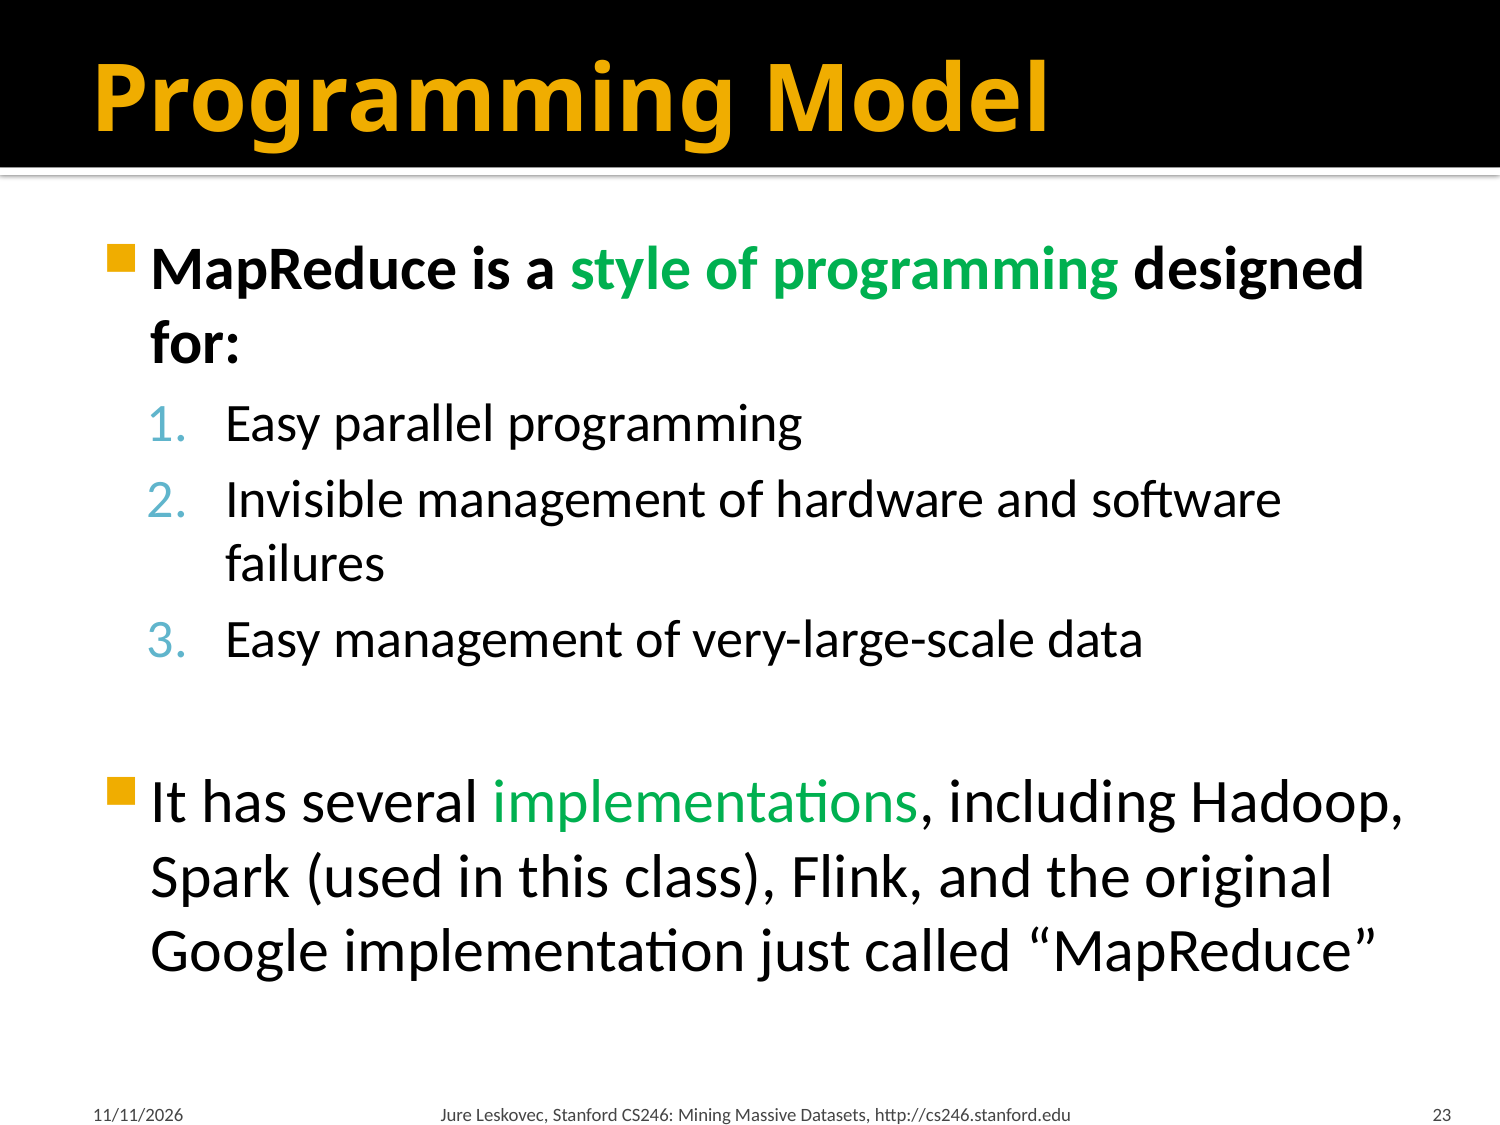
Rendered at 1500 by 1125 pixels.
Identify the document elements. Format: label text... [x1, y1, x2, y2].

title Programming Model [75, 12, 1425, 175]
slide_number 23 [1345, 1080, 1467, 1125]
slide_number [75, 1080, 425, 1125]
footer Jure Leskovec, Stanford CS246: Mining Massive Datasets, http://cs246.stanford.edu [433, 1080, 1337, 1125]
list MapReduce is a style of programming designed for: Easy parallel programming Invisible management of hardware and software failures Easy management of very-large-scale data It has several implementations, including Hadoop, Spark (used in this class), Flink, and the original Google implementation just called “MapReduce” [75, 212, 1425, 1075]
